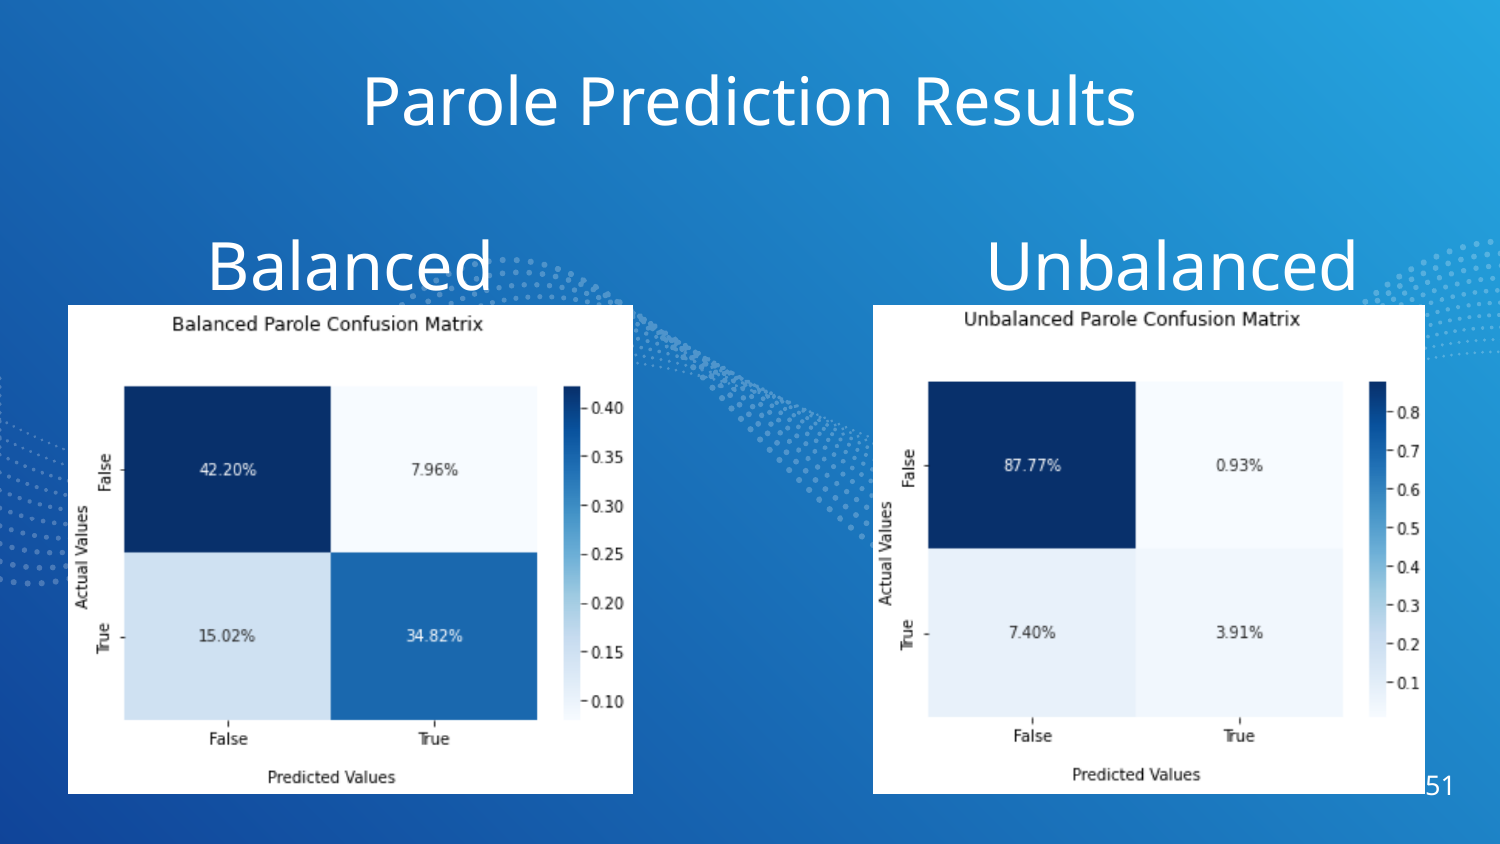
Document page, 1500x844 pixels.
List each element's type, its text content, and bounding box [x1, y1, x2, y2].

title Parole Prediction Results [170, 74, 1330, 140]
title Unbalanced [929, 240, 1417, 303]
picture [872, 304, 1425, 794]
title Balanced [107, 240, 594, 303]
picture [68, 304, 633, 794]
slide_number ‹#› [1366, 754, 1457, 819]
